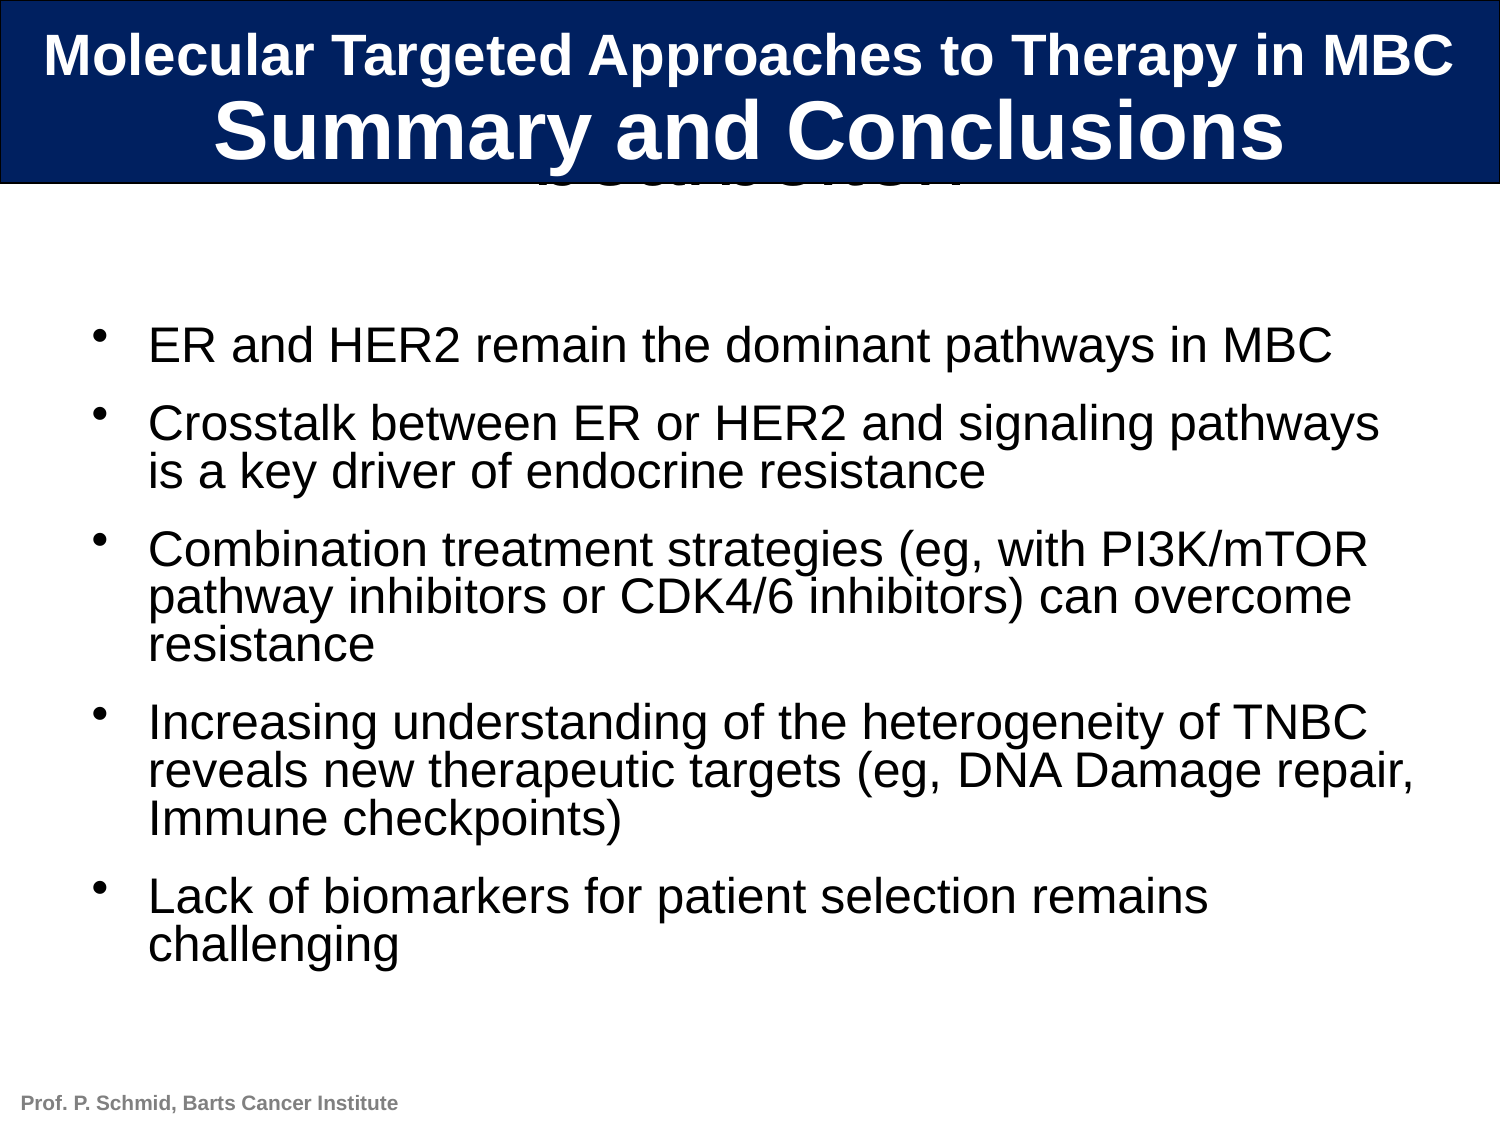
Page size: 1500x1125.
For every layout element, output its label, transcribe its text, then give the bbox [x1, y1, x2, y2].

text_box Molecular Targeted Approaches to Therapy in MBC Summary and Conclusions [0, 7, 1500, 195]
list ER and HER2 remain the dominant pathways in MBC Crosstalk between ER or HER2 and signaling pathways is a key driver of endocrine resistance Combination treatment strategies (eg, with PI3K/mTOR pathway inhibitors or CDK4/6 inhibitors) can overcome resistance Increasing understanding of the heterogeneity of TNBC reveals new therapeutic targets (eg, DNA Damage repair, Immune checkpoints) Lack of biomarkers for patient selection remains challenging [76, 255, 1436, 1040]
